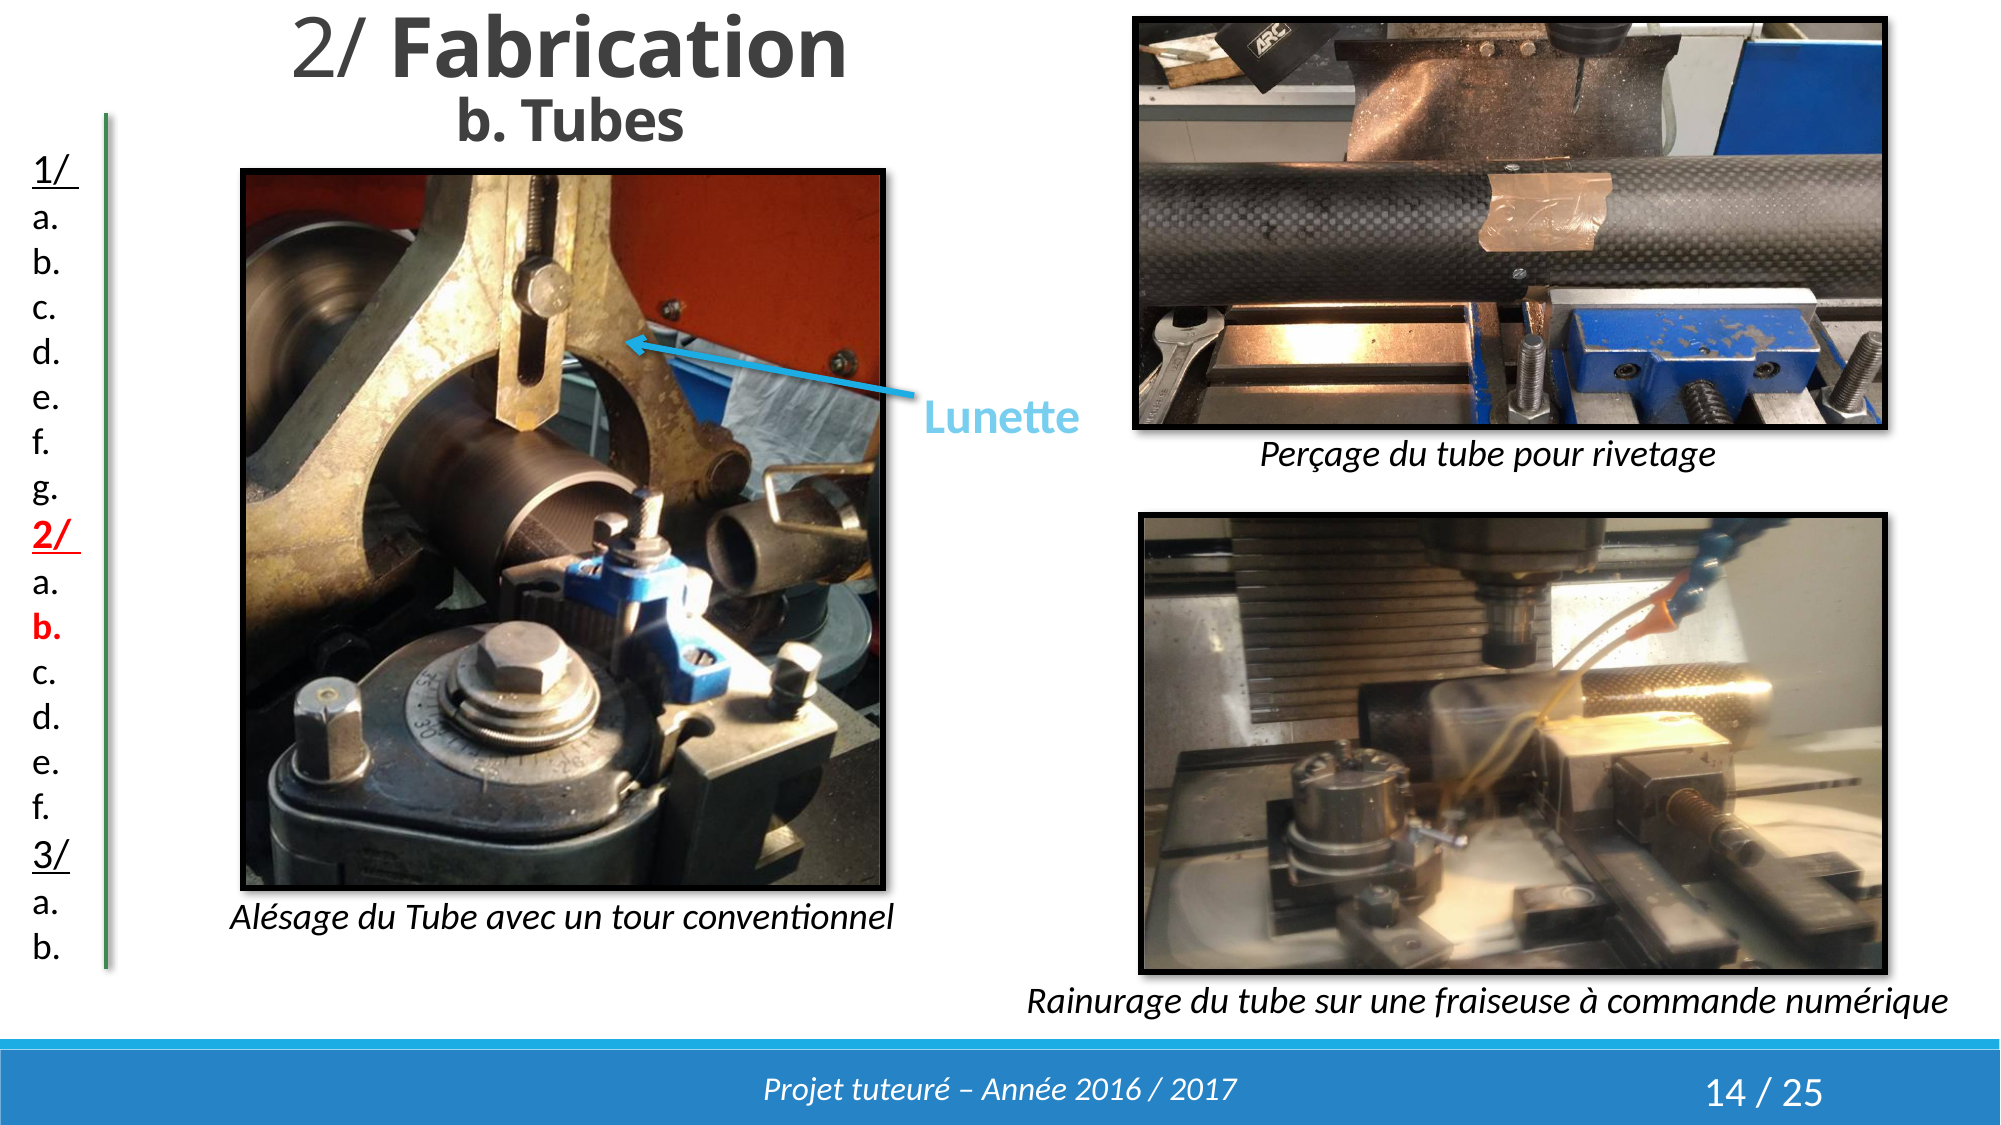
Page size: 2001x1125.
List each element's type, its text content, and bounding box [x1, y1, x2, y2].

text_box 2/ Fabrication b. Tubes [275, 1, 2000, 202]
text_box Perçage du tube pour rivetage [1244, 433, 1732, 482]
picture [245, 173, 881, 886]
slide_number 14 / 25 [1624, 1115, 1840, 1120]
text_box Lunette [909, 376, 1138, 452]
text_box Projet tuteuré – Année 2016 / 2017 [0, 1059, 2000, 1115]
picture [1138, 22, 1883, 425]
text_box Rainurage du tube sur une fraiseuse à commande numérique [1011, 968, 1965, 1029]
picture [1143, 517, 1883, 970]
text_box Alésage du Tube avec un tour conventionnel [215, 885, 911, 945]
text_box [624, 341, 915, 397]
text_box 1/ a. b. c. d. e. f. g. 2/ a. b. c. d. e. f. 3/ a. b. [17, 134, 196, 1020]
